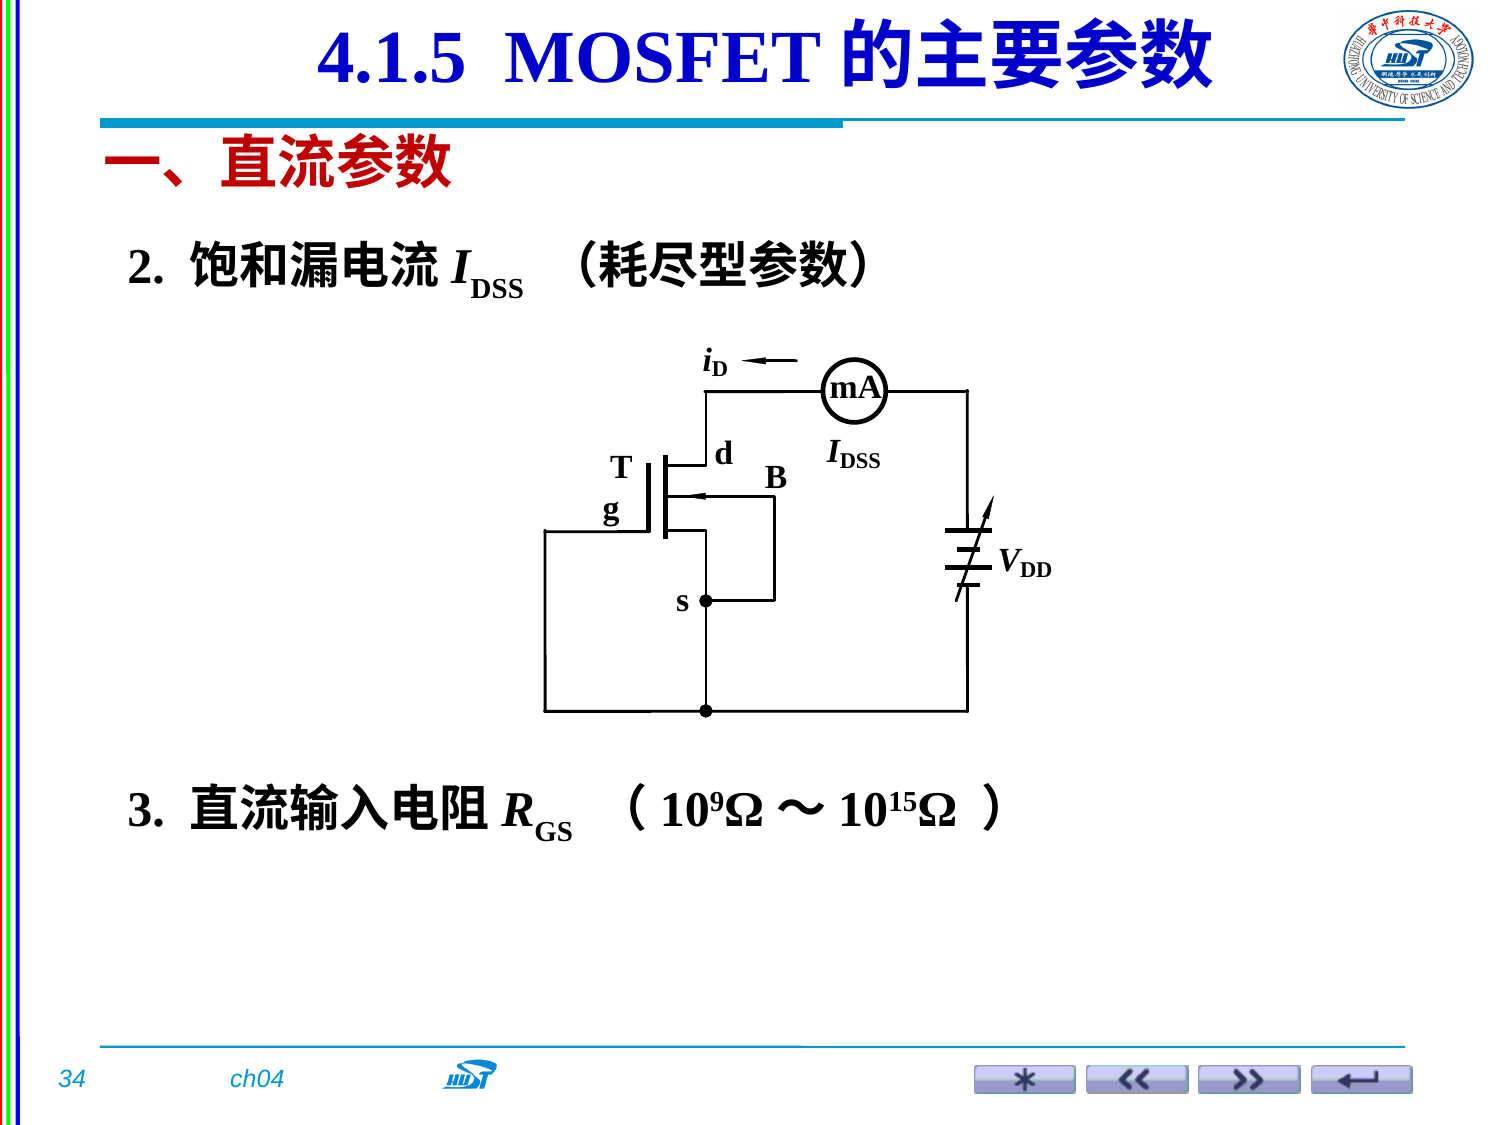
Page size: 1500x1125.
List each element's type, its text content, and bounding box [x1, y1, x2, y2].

text_box 2. 饱和漏电流IDSS （耗尽型参数） [112, 225, 1163, 312]
text_box 一、直流参数 [88, 117, 642, 195]
picture [974, 1065, 1076, 1094]
picture [1311, 1065, 1413, 1094]
picture [441, 1059, 497, 1089]
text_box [542, 337, 1062, 721]
text_box 3. 直流输入电阻RGS （109Ω～1015Ω ） [112, 769, 1163, 855]
picture [1198, 1065, 1301, 1094]
picture [1086, 1065, 1189, 1094]
picture [1340, 7, 1479, 111]
text_box 4.1.5 MOSFET的主要参数 [206, 0, 1326, 105]
